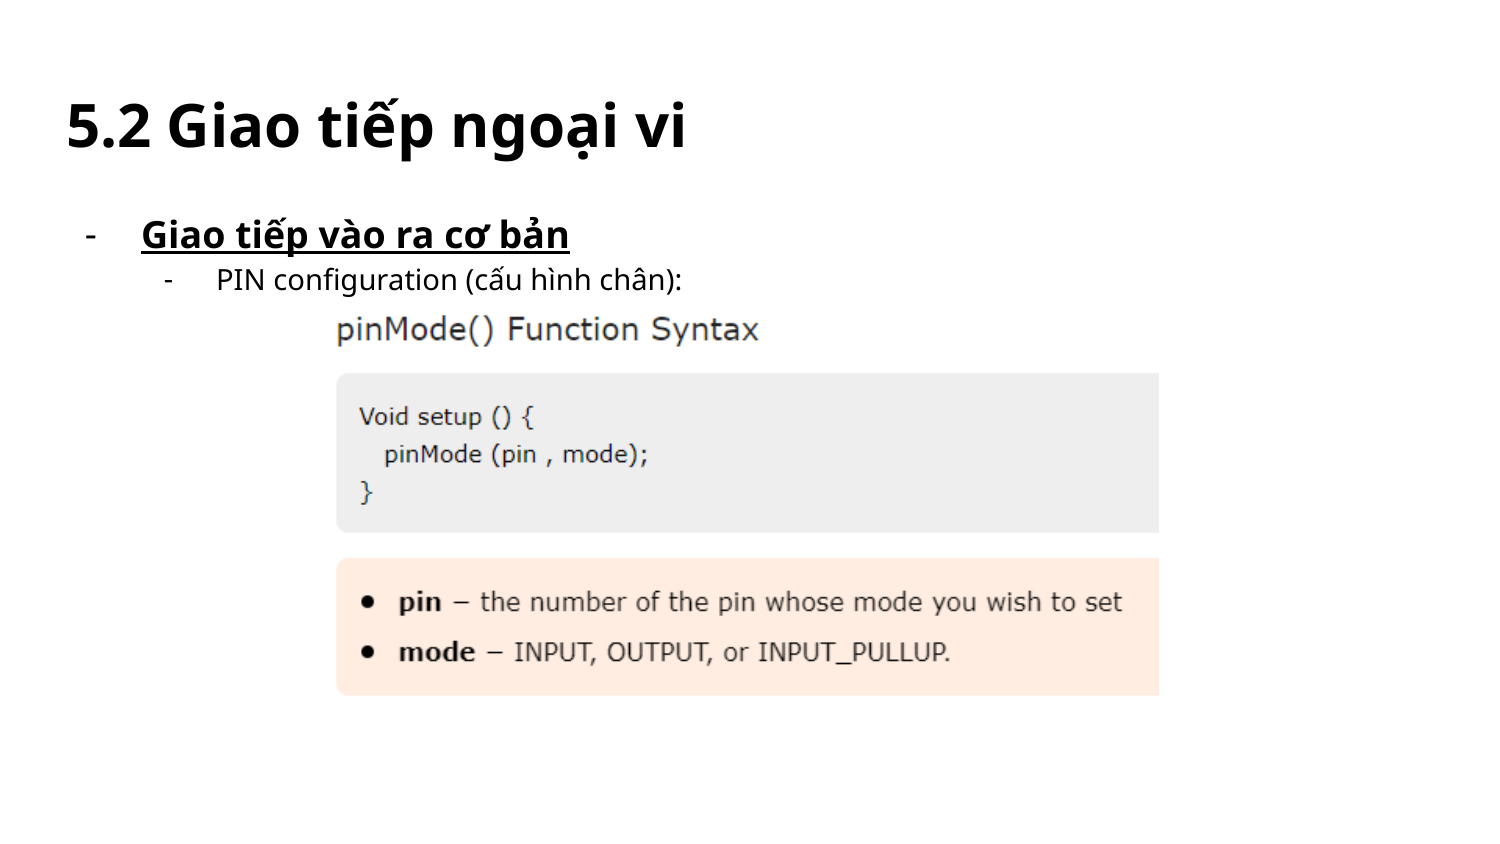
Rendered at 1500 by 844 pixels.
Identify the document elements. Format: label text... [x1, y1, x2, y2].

title 5.2 Giao tiếp ngoại vi [51, 72, 1449, 176]
picture [320, 303, 1159, 700]
list Giao tiếp vào ra cơ bản PIN configuration (cấu hình chân): [51, 189, 1449, 750]
